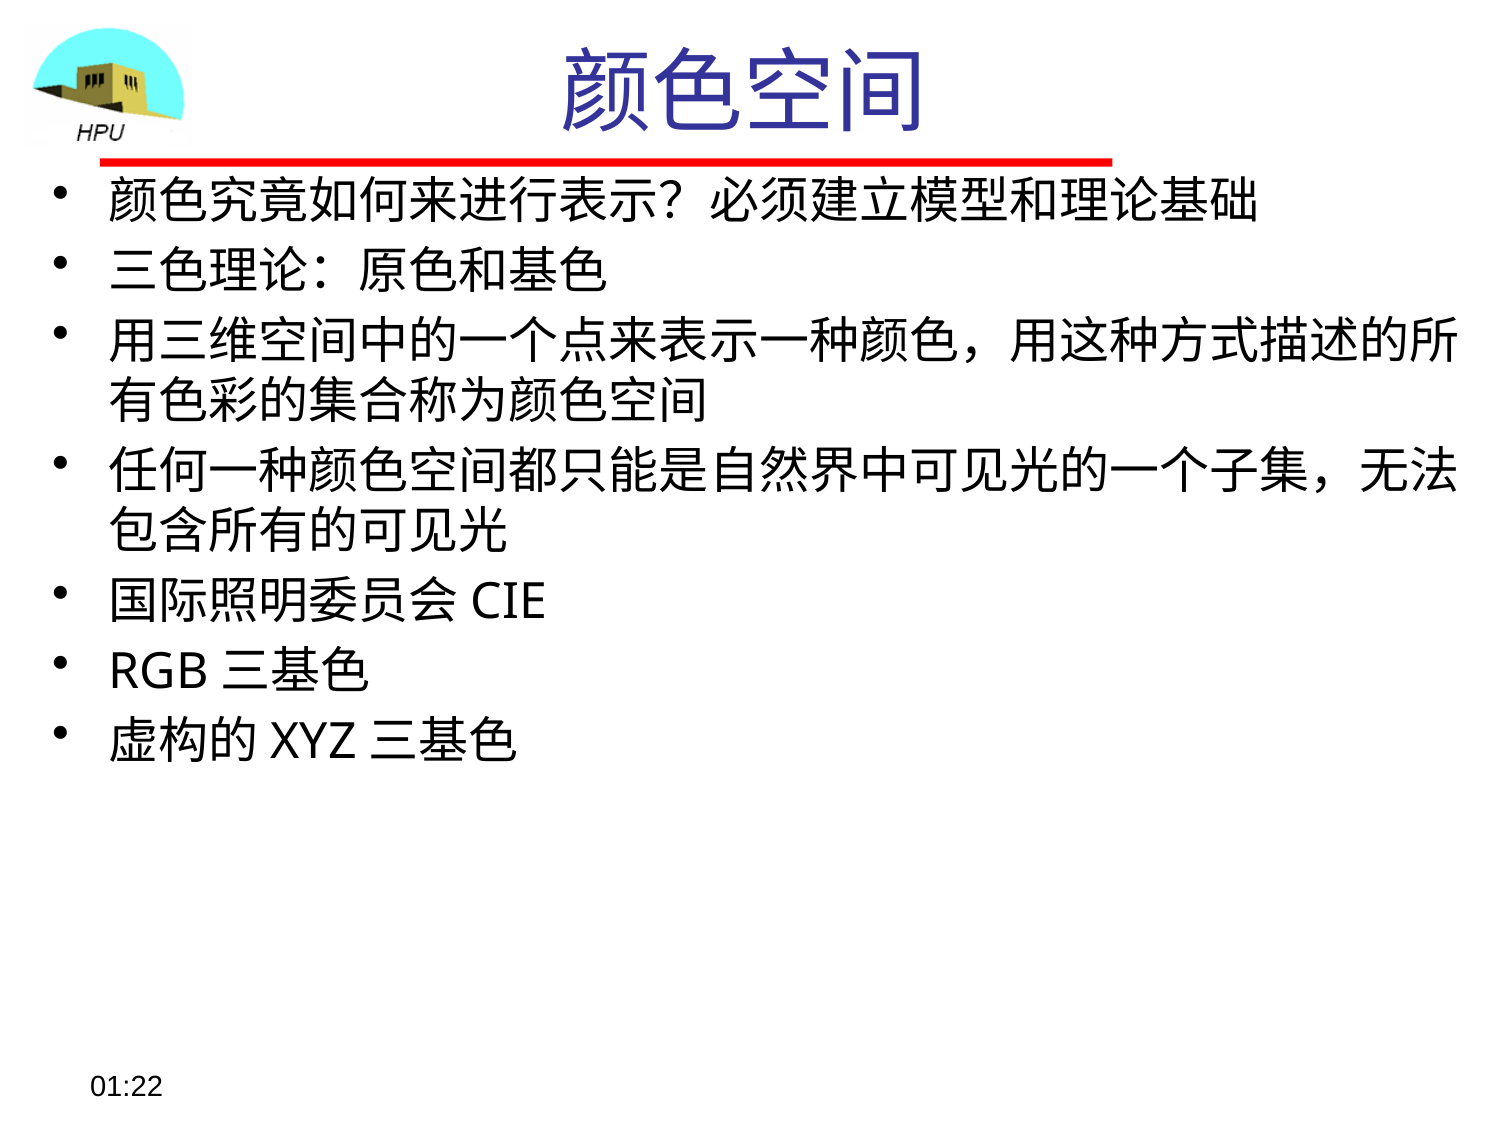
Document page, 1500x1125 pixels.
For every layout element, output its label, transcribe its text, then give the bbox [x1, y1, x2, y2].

list 颜色究竟如何来进行表示？必须建立模型和理论基础 三色理论：原色和基色 用三维空间中的一个点来表示一种颜色，用这种方式描述的所有色彩的集合称为颜色空间 任何一种颜色空间都只能是自然界中可见光的一个子集，无法包含所有的可见光 国际照明委员会CIE RGB三基色 虚构的XYZ三基色 [37, 160, 1475, 1060]
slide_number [74, 1060, 426, 1113]
title 颜色空间 [24, 12, 1463, 163]
